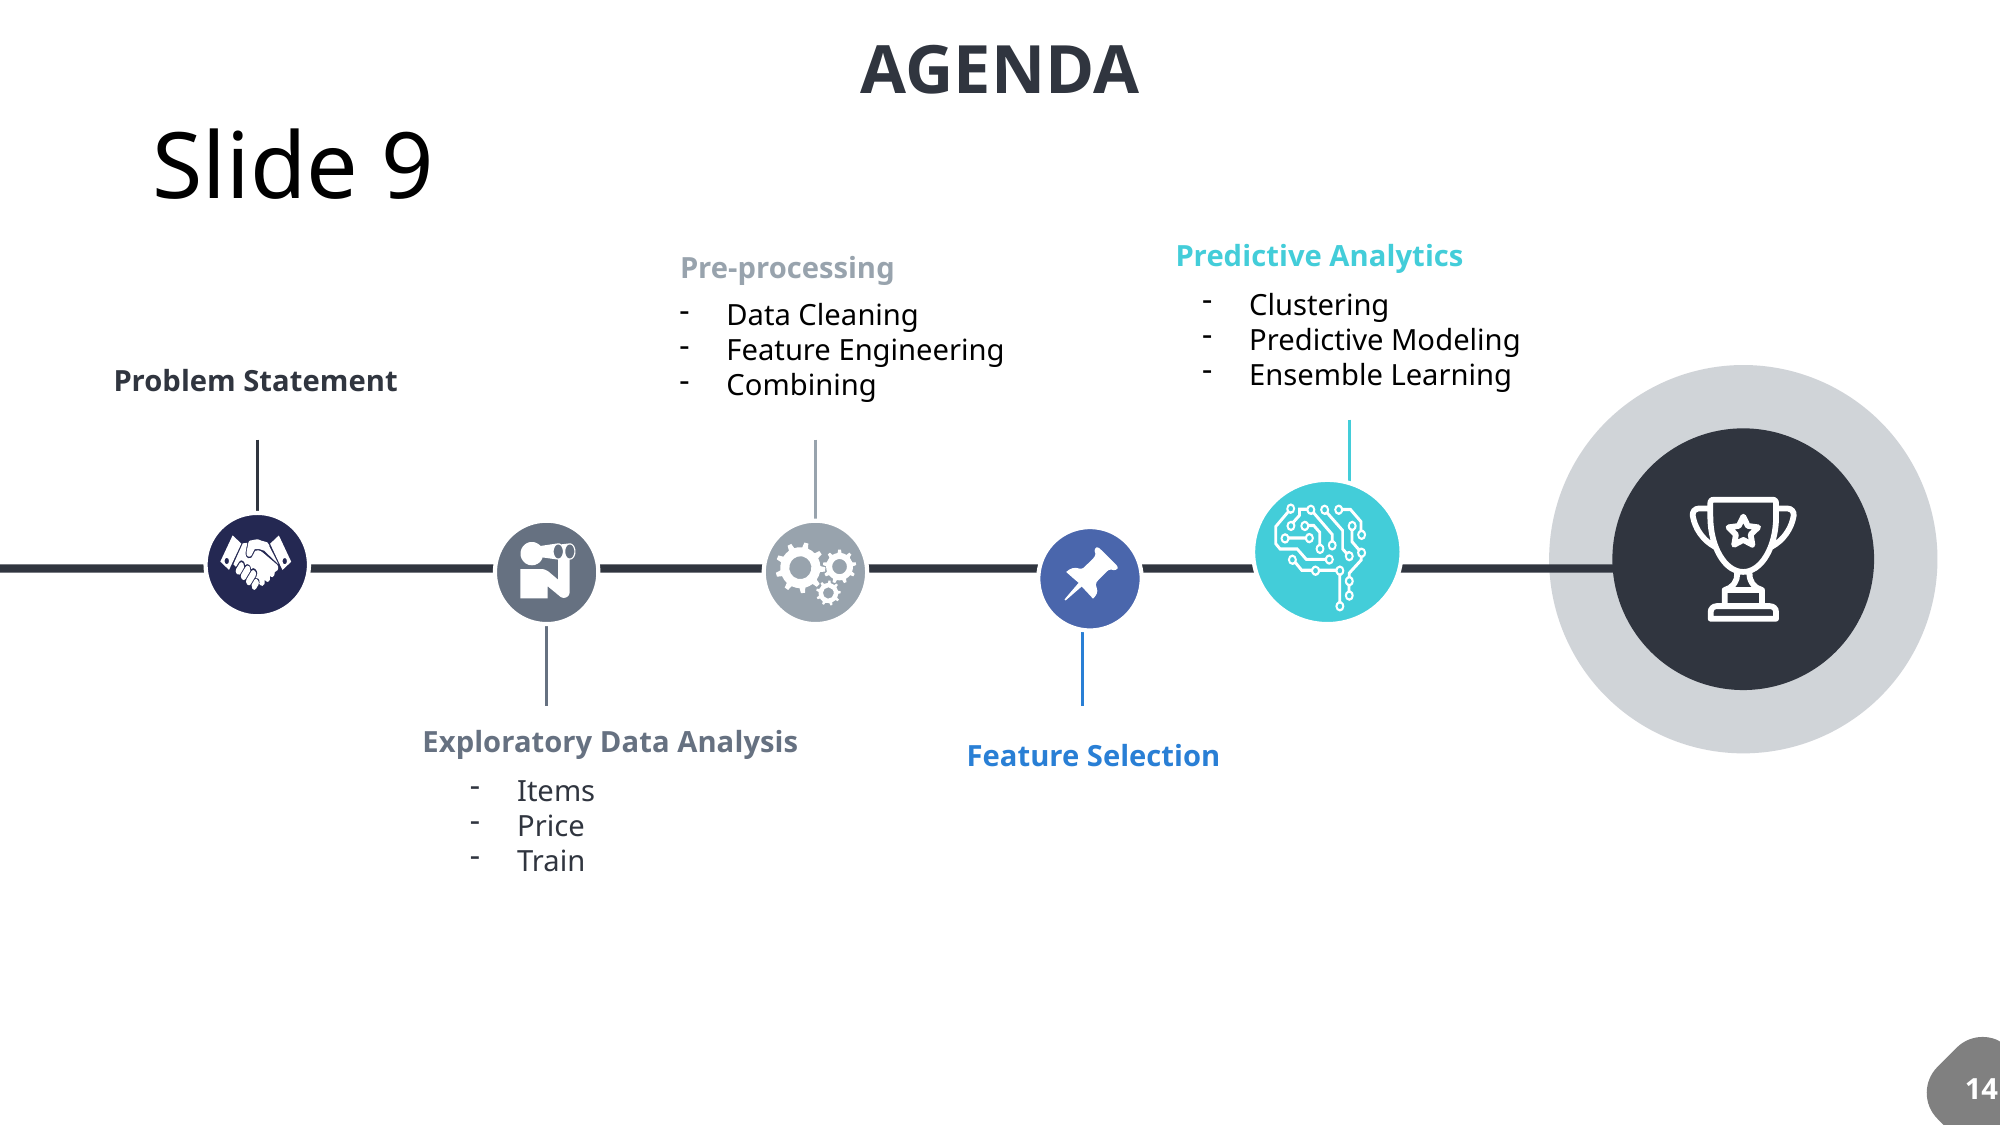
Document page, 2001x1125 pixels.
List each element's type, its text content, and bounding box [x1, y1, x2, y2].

text_box AGENDA [860, 27, 1140, 59]
text_box [520, 542, 576, 599]
text_box Problem Statement [113, 362, 398, 398]
text_box [1252, 478, 1403, 626]
text_box Pre-processing [679, 278, 895, 285]
text_box [0, 563, 205, 574]
text_box [310, 563, 494, 574]
text_box [1350, 507, 1367, 541]
text_box [599, 563, 763, 574]
text_box Data Cleaning Feature Engineering Combining [679, 296, 1033, 402]
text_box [1689, 496, 1798, 622]
text_box [775, 542, 857, 606]
text_box [1320, 504, 1354, 562]
text_box [1925, 1035, 2000, 1125]
title Slide 9 [137, 59, 1863, 278]
text_box [1037, 526, 1143, 632]
text_box 14 [1950, 1063, 2000, 1113]
text_box [1141, 563, 1255, 574]
text_box [493, 519, 600, 626]
text_box Exploratory Data Analysis [422, 723, 799, 759]
text_box [1287, 554, 1345, 612]
text_box [1344, 520, 1367, 601]
text_box [220, 535, 292, 590]
text_box Clustering Predictive Modeling Ensemble Learning [1202, 286, 1556, 392]
text_box [1274, 503, 1334, 565]
text_box [1548, 363, 1939, 755]
text_box [1286, 504, 1337, 551]
text_box Feature Selection [966, 736, 1221, 772]
text_box Items Price Train [470, 772, 640, 878]
text_box [1611, 427, 1876, 692]
text_box [762, 519, 869, 626]
text_box [1400, 563, 1612, 574]
text_box [868, 563, 1039, 574]
text_box [204, 511, 311, 618]
text_box [1064, 547, 1118, 601]
